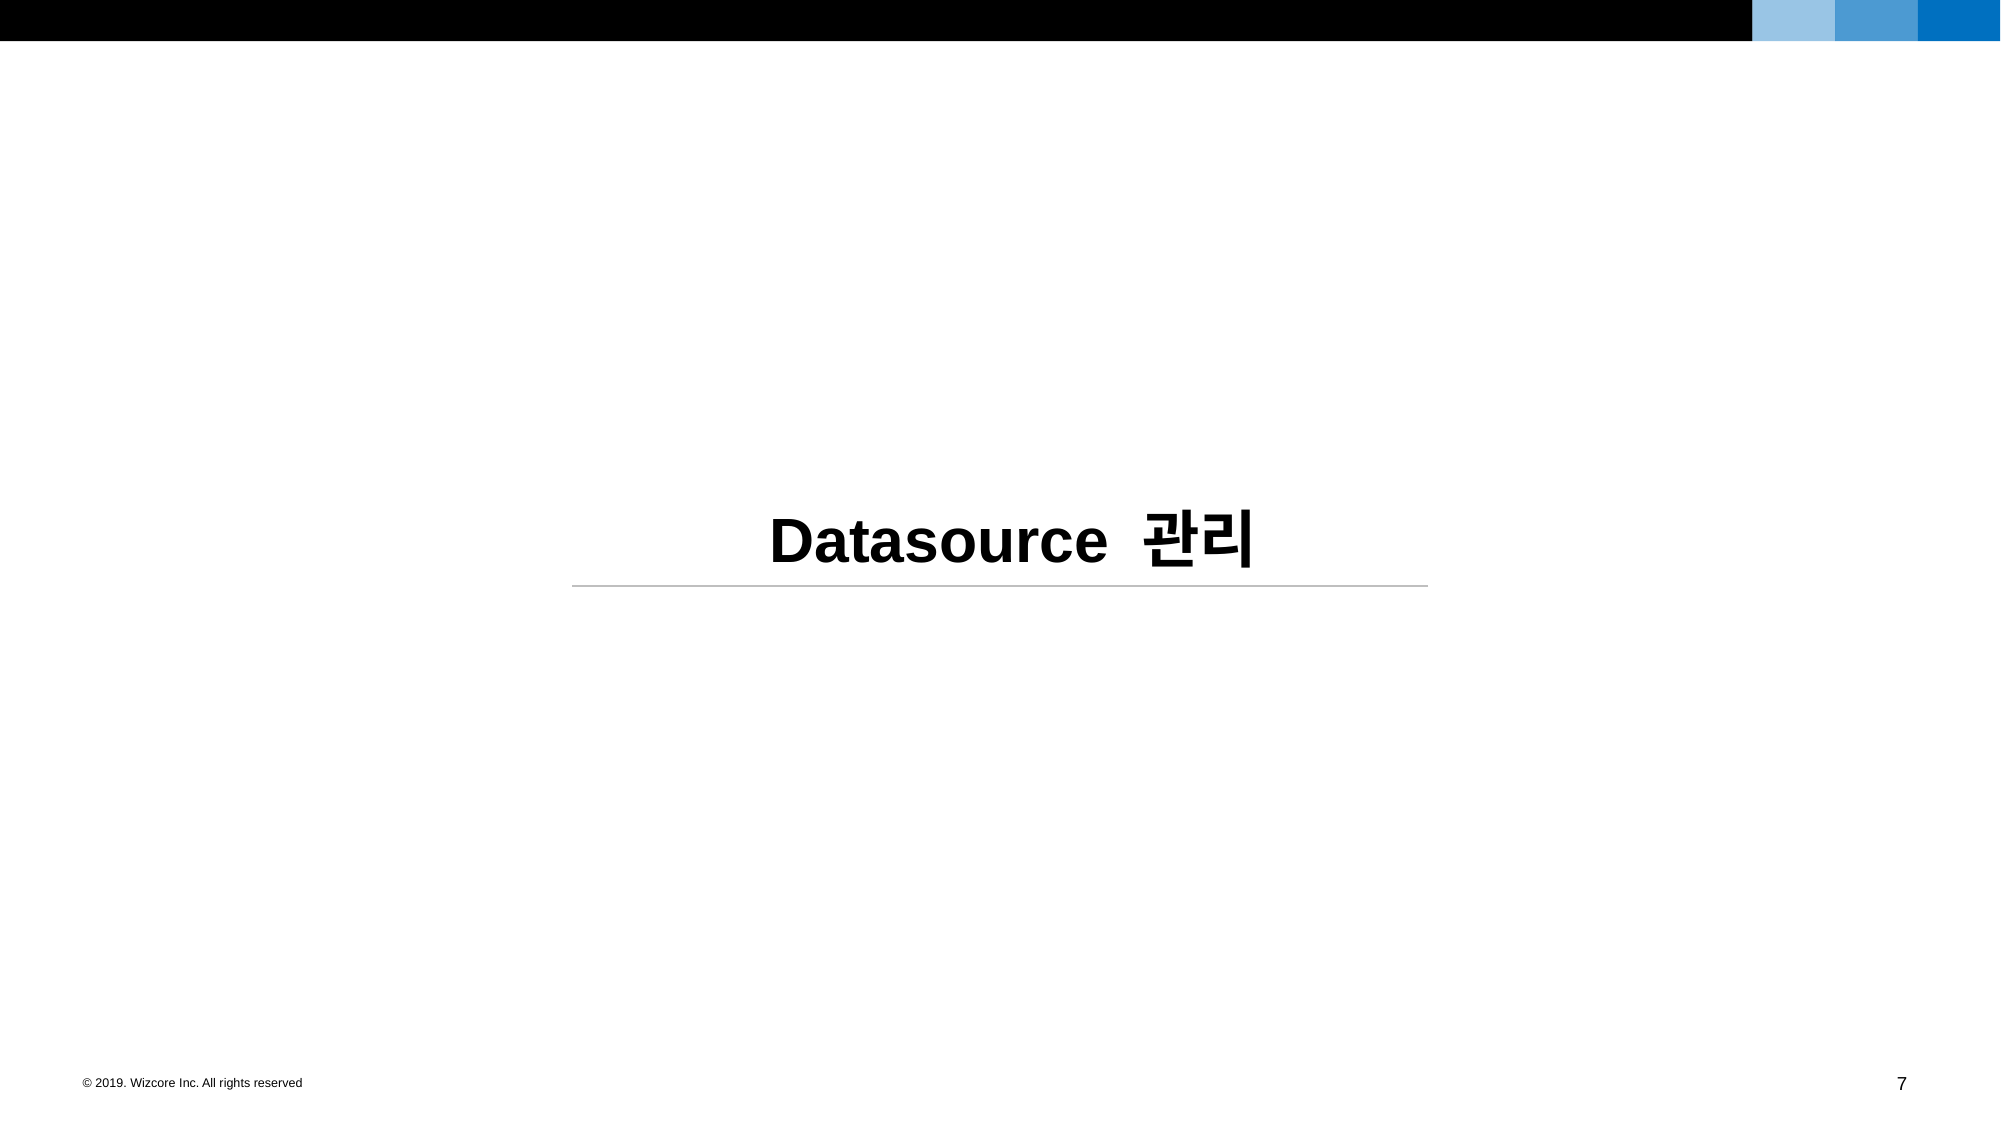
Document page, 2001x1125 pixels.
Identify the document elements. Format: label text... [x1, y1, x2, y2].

footer © 2019. Wizcore Inc. All rights reserved [80, 1075, 530, 1091]
slide_number 7 [1892, 1071, 1922, 1097]
text_box Datasource 관리 [574, 497, 1435, 577]
